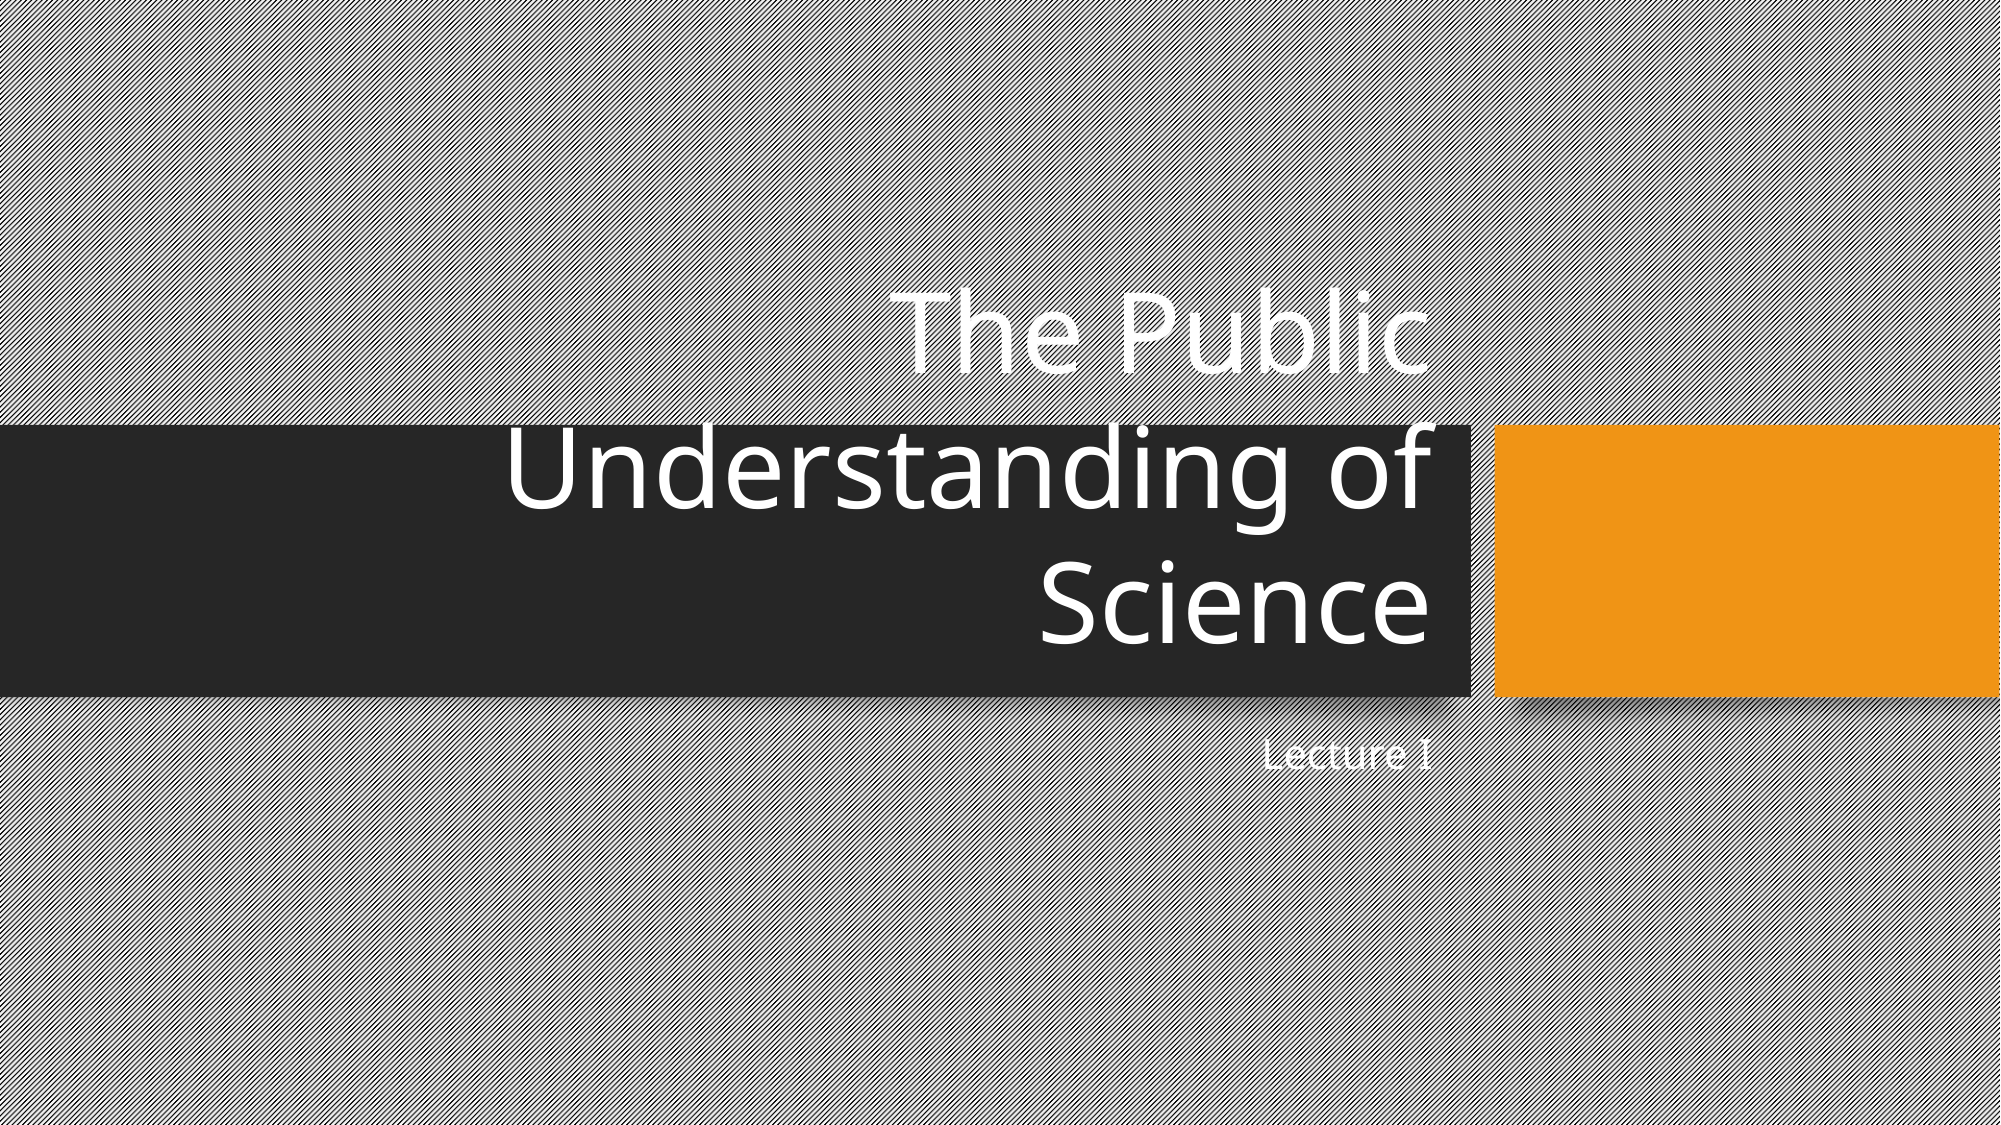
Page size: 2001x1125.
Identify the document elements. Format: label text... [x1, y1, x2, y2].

text_box The Public Understanding of Science [111, 448, 1448, 674]
text_box Lecture I [111, 720, 1448, 905]
picture [0, 0, 2000, 1125]
